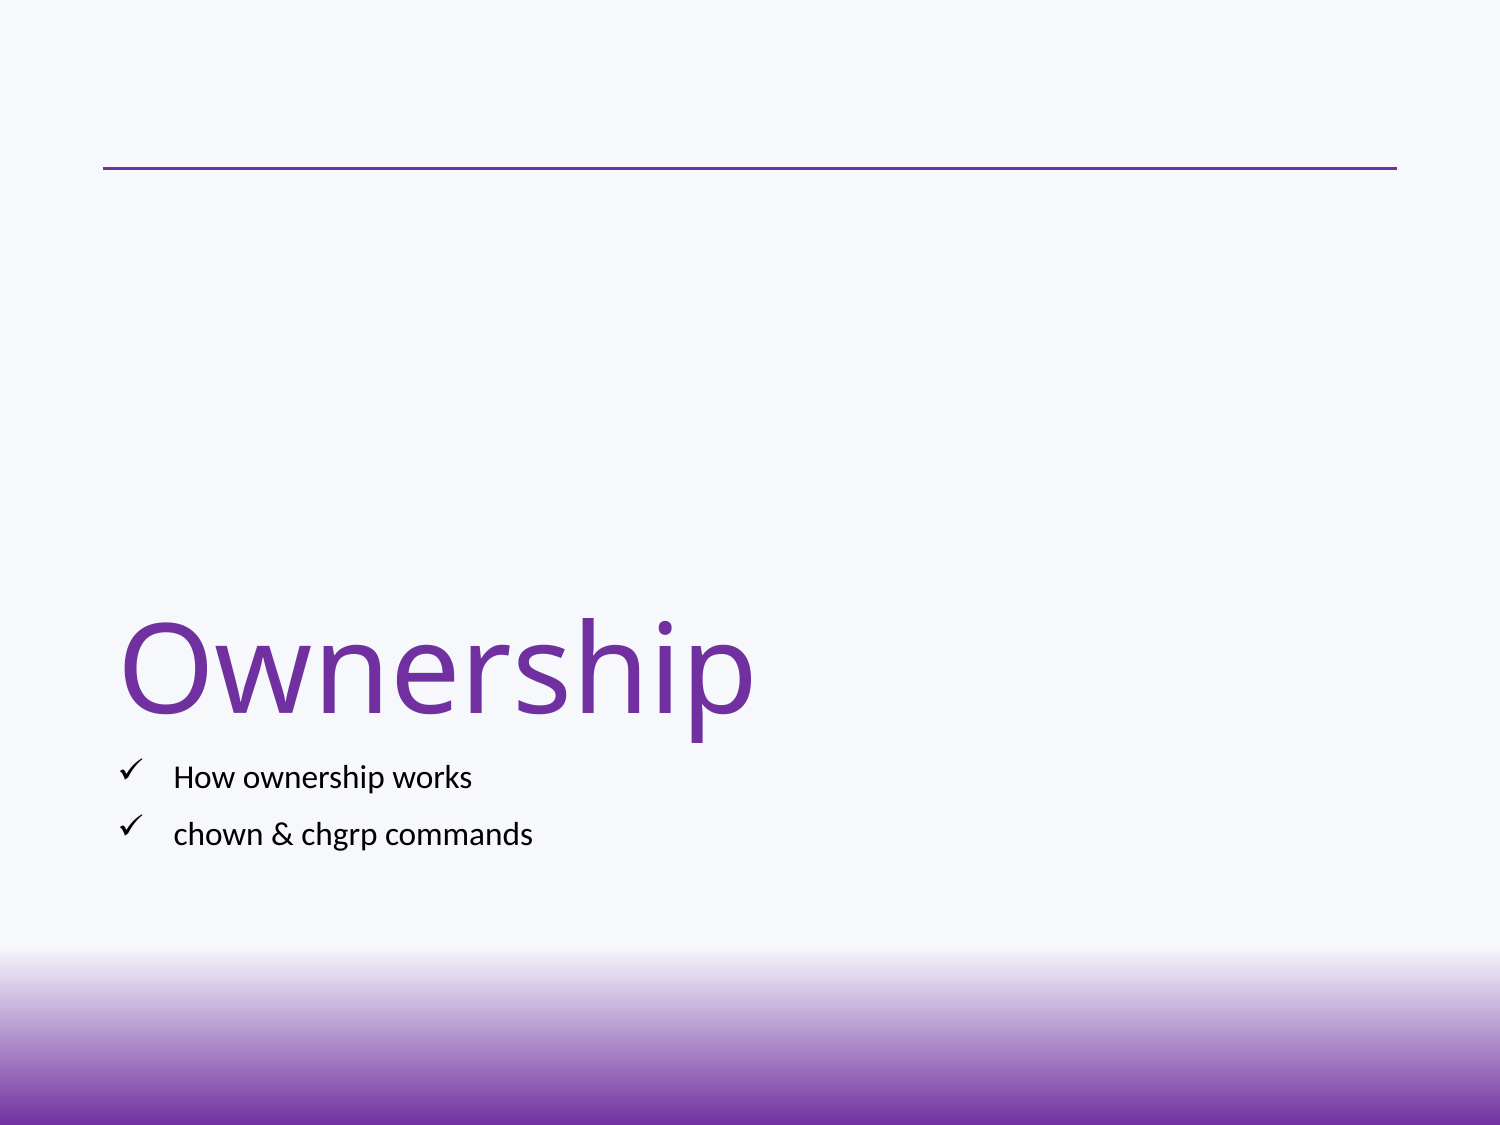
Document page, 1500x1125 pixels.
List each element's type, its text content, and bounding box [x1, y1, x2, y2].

list How ownership works chown & chgrp commands [102, 752, 1397, 1061]
title Ownership [102, 280, 1397, 749]
